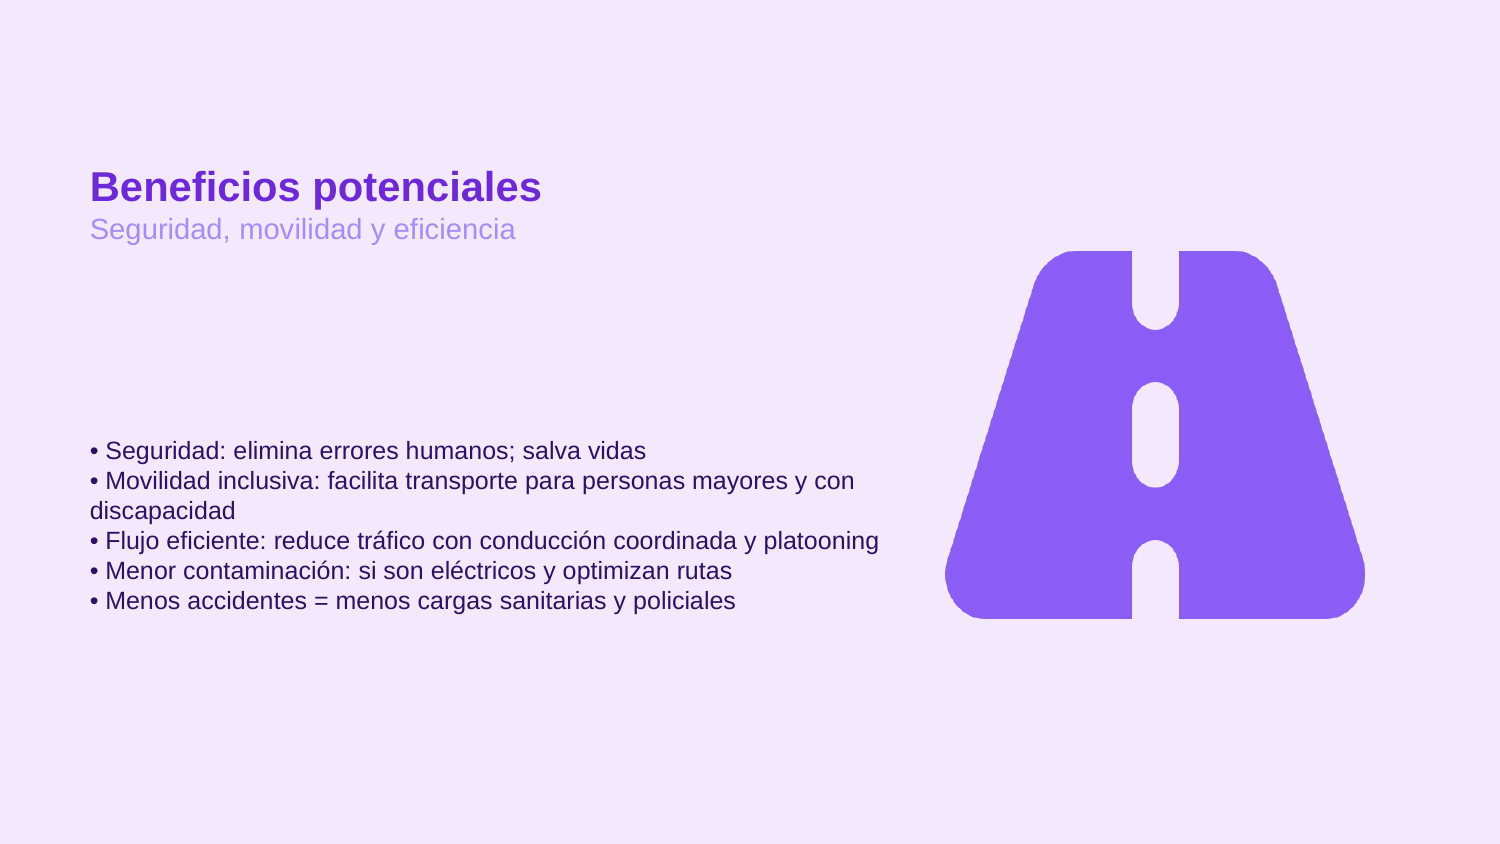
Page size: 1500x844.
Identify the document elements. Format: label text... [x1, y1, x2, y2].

text_box Beneficios potenciales Seguridad, movilidad y eficiencia [74, 119, 900, 285]
picture [944, 224, 1365, 645]
text_box • Seguridad: elimina errores humanos; salva vidas • Movilidad inclusiva: facilita transporte para personas mayores y con discapacidad • Flujo eficiente: reduce tráfico con conducción coordinada y platooning • Menor contaminación: si son eléctricos y optimizan rutas • Menos accidentes = menos cargas sanitarias y policiales [74, 299, 900, 750]
